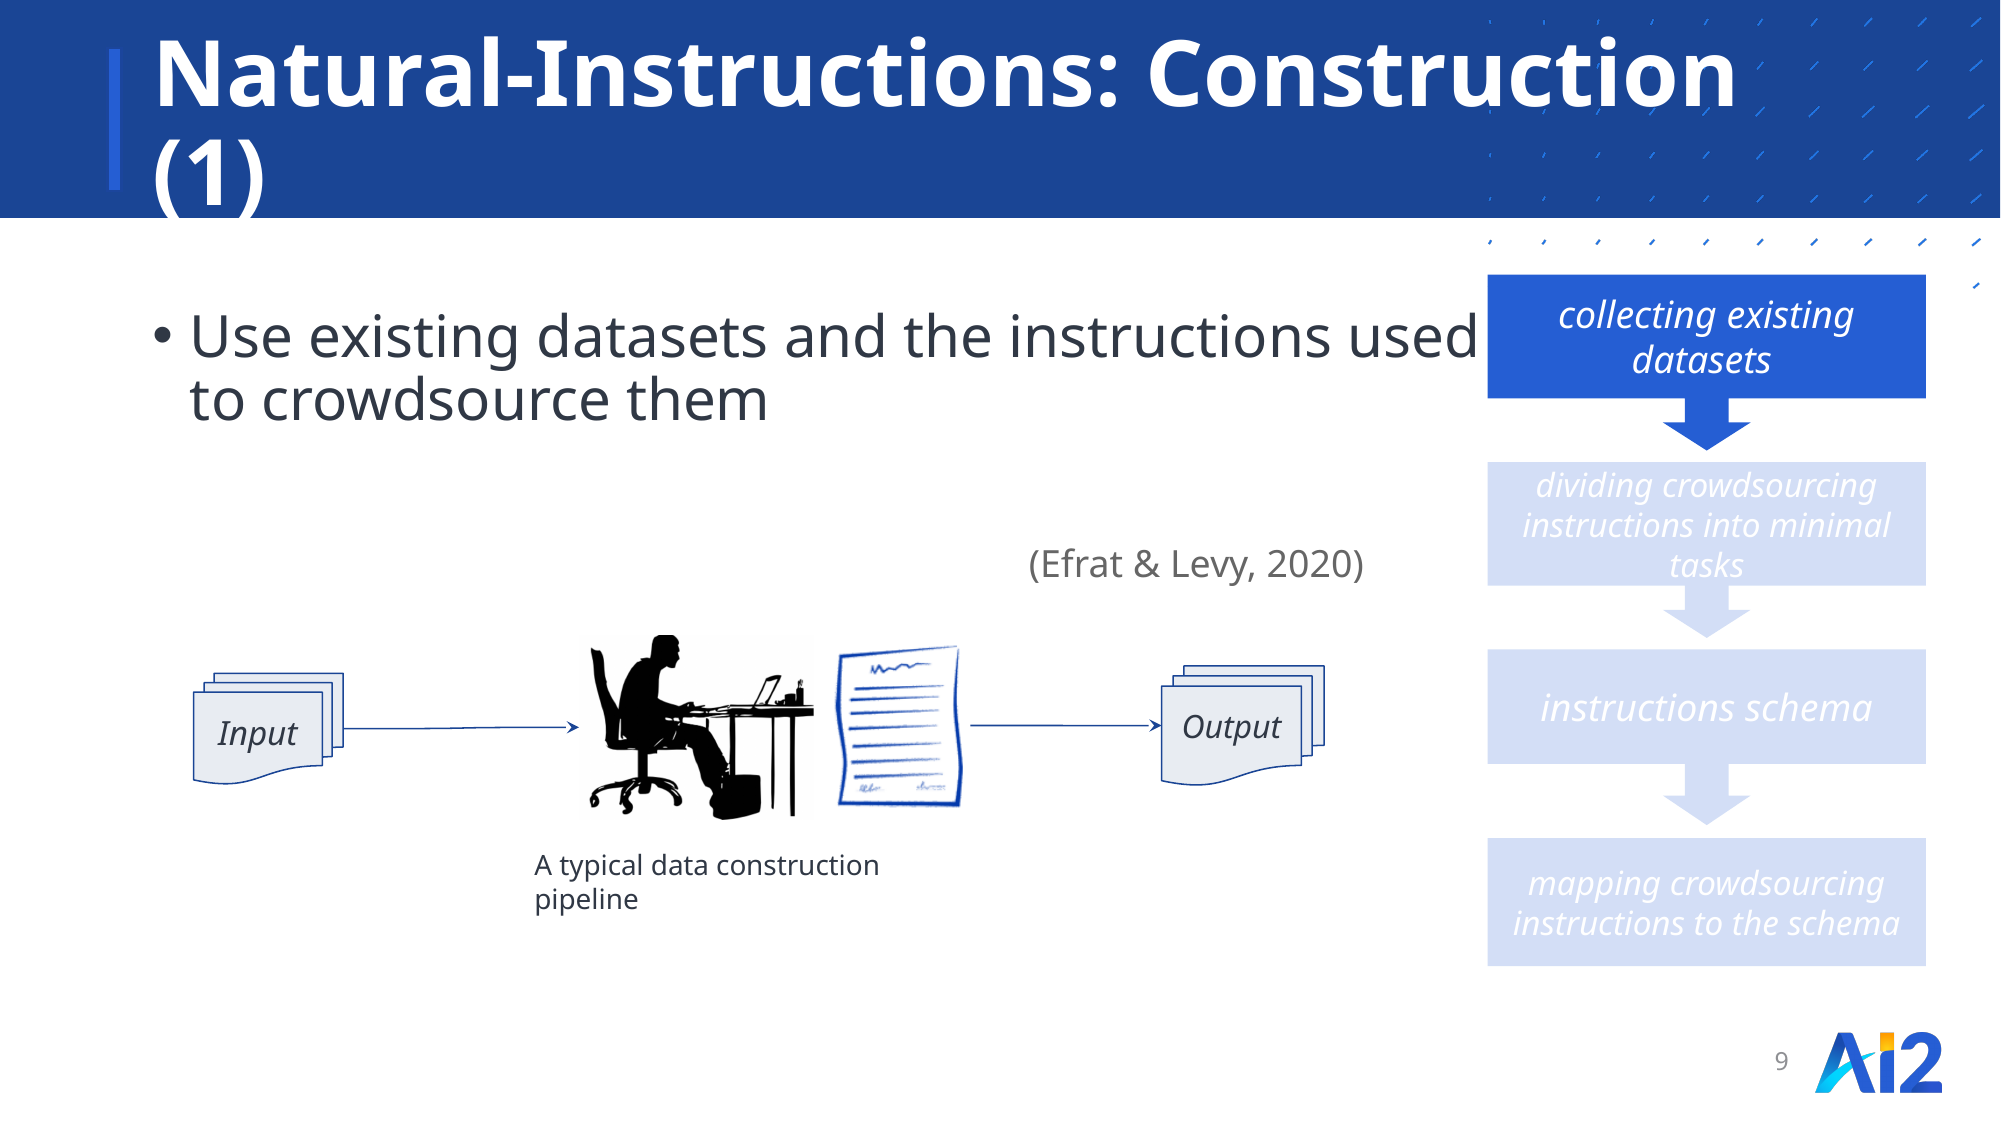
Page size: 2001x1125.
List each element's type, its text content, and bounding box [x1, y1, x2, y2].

list Use existing datasets and the instructions used to crowdsource them [137, 299, 1506, 1014]
text_box dividing crowdsourcing instructions into minimal tasks [1486, 461, 1927, 640]
picture [1815, 1032, 1942, 1093]
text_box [193, 532, 1365, 903]
slide_number 9 [1716, 1032, 1804, 1093]
text_box instructions schema [1486, 648, 1927, 827]
picture [1487, 0, 2000, 289]
title Natural-Instructions: Construction (1) [137, 47, 1863, 206]
text_box collecting existing datasets [1486, 273, 1927, 452]
text_box mapping crowdsourcing instructions to the schema [1487, 837, 1927, 967]
